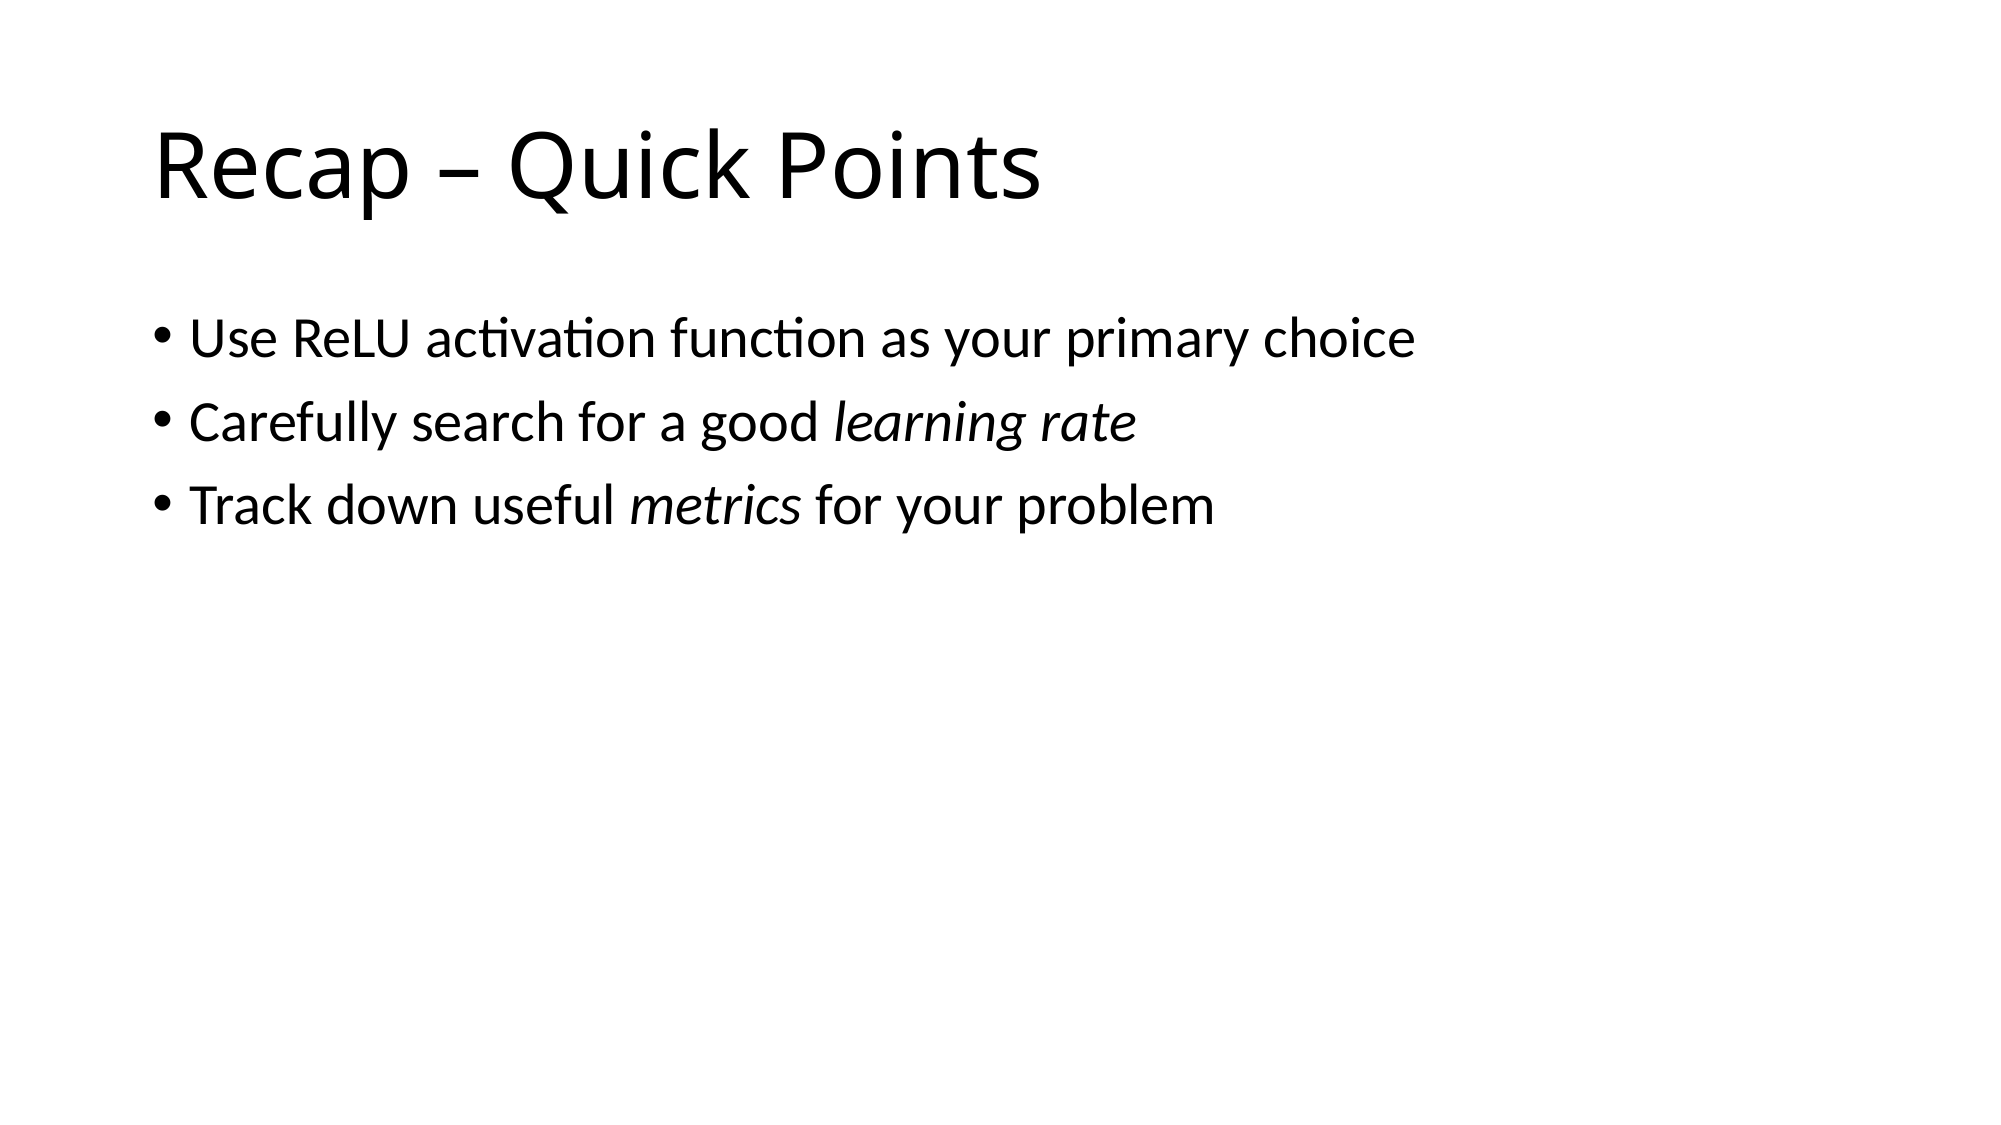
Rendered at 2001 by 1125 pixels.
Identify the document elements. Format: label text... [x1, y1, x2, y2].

list Use ReLU activation function as your primary choice Carefully search for a good learning rate Track down useful metrics for your problem [137, 299, 1863, 1014]
title Recap – Quick Points [137, 59, 1863, 278]
